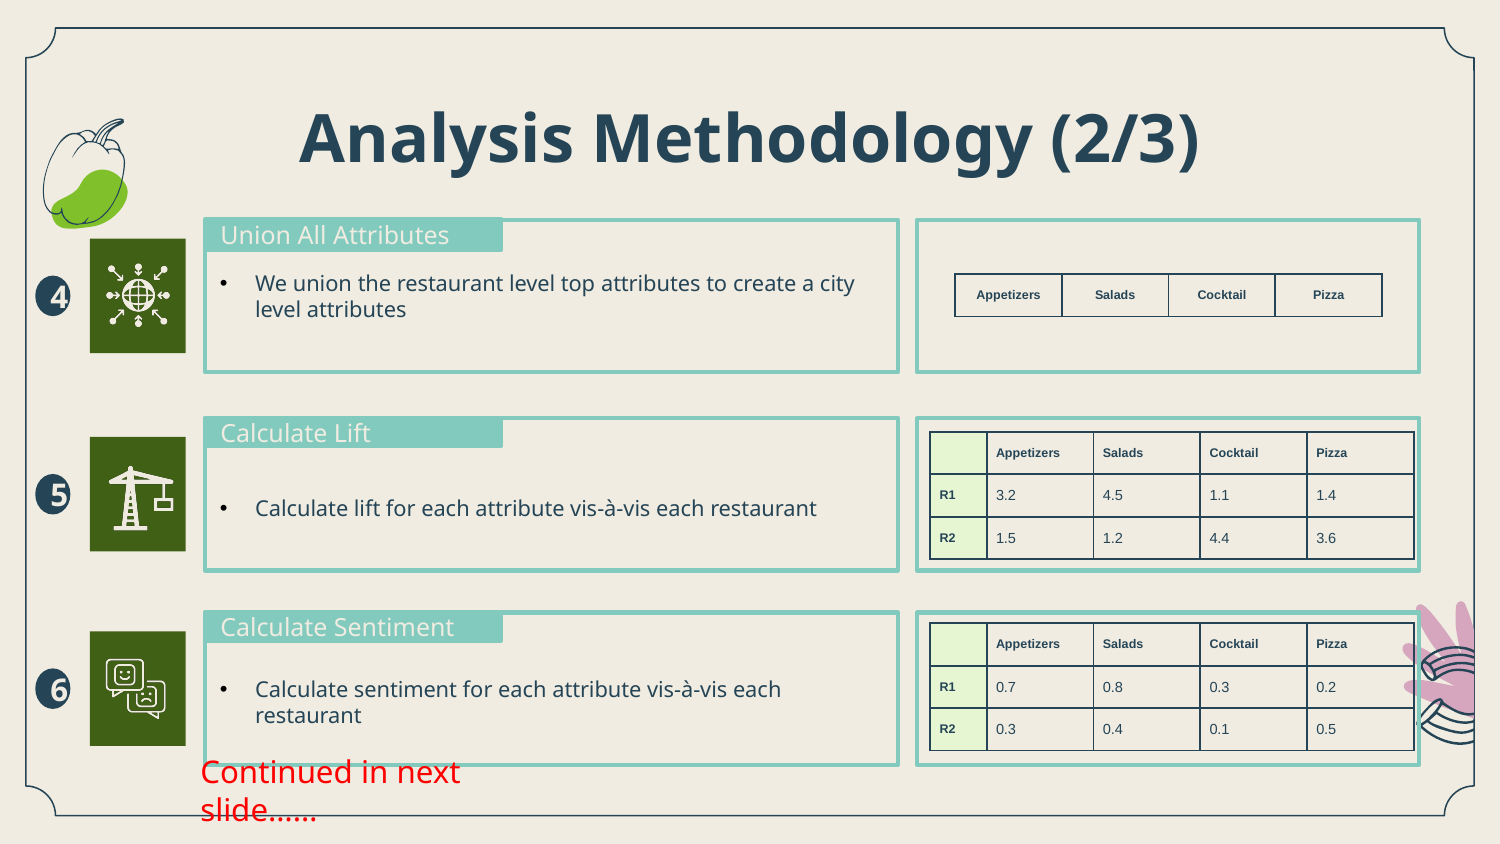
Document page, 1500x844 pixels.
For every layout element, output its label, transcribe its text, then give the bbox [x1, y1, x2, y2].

table_cell 1.4 [1308, 475, 1413, 516]
table_header Pizza [1308, 433, 1413, 473]
text_box [88, 435, 188, 554]
picture [104, 261, 171, 337]
text_box Continued in next slide…… [184, 763, 593, 817]
text_box [915, 218, 1421, 374]
table_header Cocktail [1169, 275, 1274, 316]
table_cell 0.5 [1308, 709, 1413, 750]
table_cell 0.3 [988, 709, 1093, 750]
table_cell 4.5 [1094, 475, 1199, 516]
title Analysis Methodology (2/3) [227, 81, 1273, 159]
table_cell 3.2 [988, 475, 1093, 516]
text_box [88, 236, 188, 355]
table_header [931, 433, 986, 473]
table_cell 0.2 [1308, 667, 1413, 707]
table_cell R2 [931, 518, 986, 558]
text_box 5 [33, 471, 73, 517]
table_cell 0.3 [1201, 667, 1306, 707]
table_header Cocktail [1201, 433, 1306, 473]
picture [101, 654, 170, 723]
table_cell 1.5 [988, 518, 1093, 558]
text_box [88, 629, 188, 748]
table_header Salads [1094, 624, 1199, 665]
text_box 4 [33, 273, 73, 319]
table_header Salads [1094, 433, 1199, 473]
table_cell R1 [931, 475, 986, 516]
table_header [931, 624, 986, 665]
text_box [915, 610, 1421, 767]
table_header Appetizers [988, 624, 1093, 665]
table_cell 1.1 [1201, 475, 1306, 516]
text_box [915, 416, 1421, 573]
table_cell 0.7 [988, 667, 1093, 707]
table_cell 0.8 [1094, 667, 1199, 707]
table_header Pizza [1276, 275, 1381, 316]
table_cell 0.1 [1201, 709, 1306, 750]
table_cell 0.4 [1094, 709, 1199, 750]
table_header Appetizers [988, 433, 1093, 473]
picture [102, 459, 180, 537]
table_header Salads [1063, 275, 1168, 316]
text_box Union All Attributes [203, 217, 503, 252]
text_box Calculate sentiment for each attribute vis-à-vis each restaurant [203, 610, 900, 767]
table_cell R2 [931, 709, 986, 750]
table_cell 3.6 [1308, 518, 1413, 558]
table_header Cocktail [1201, 624, 1306, 665]
table_header Appetizers [956, 275, 1061, 316]
text_box Calculate Lift [203, 416, 503, 448]
text_box We union the restaurant level top attributes to create a city level attributes [203, 218, 900, 374]
text_box 6 [33, 666, 73, 711]
table_cell R1 [931, 667, 986, 707]
table_cell 1.2 [1094, 518, 1199, 558]
text_box Calculate lift for each attribute vis-à-vis each restaurant [203, 416, 900, 573]
text_box Calculate Sentiment [203, 610, 503, 643]
table_cell 4.4 [1201, 518, 1306, 558]
table_header Pizza [1308, 624, 1413, 665]
